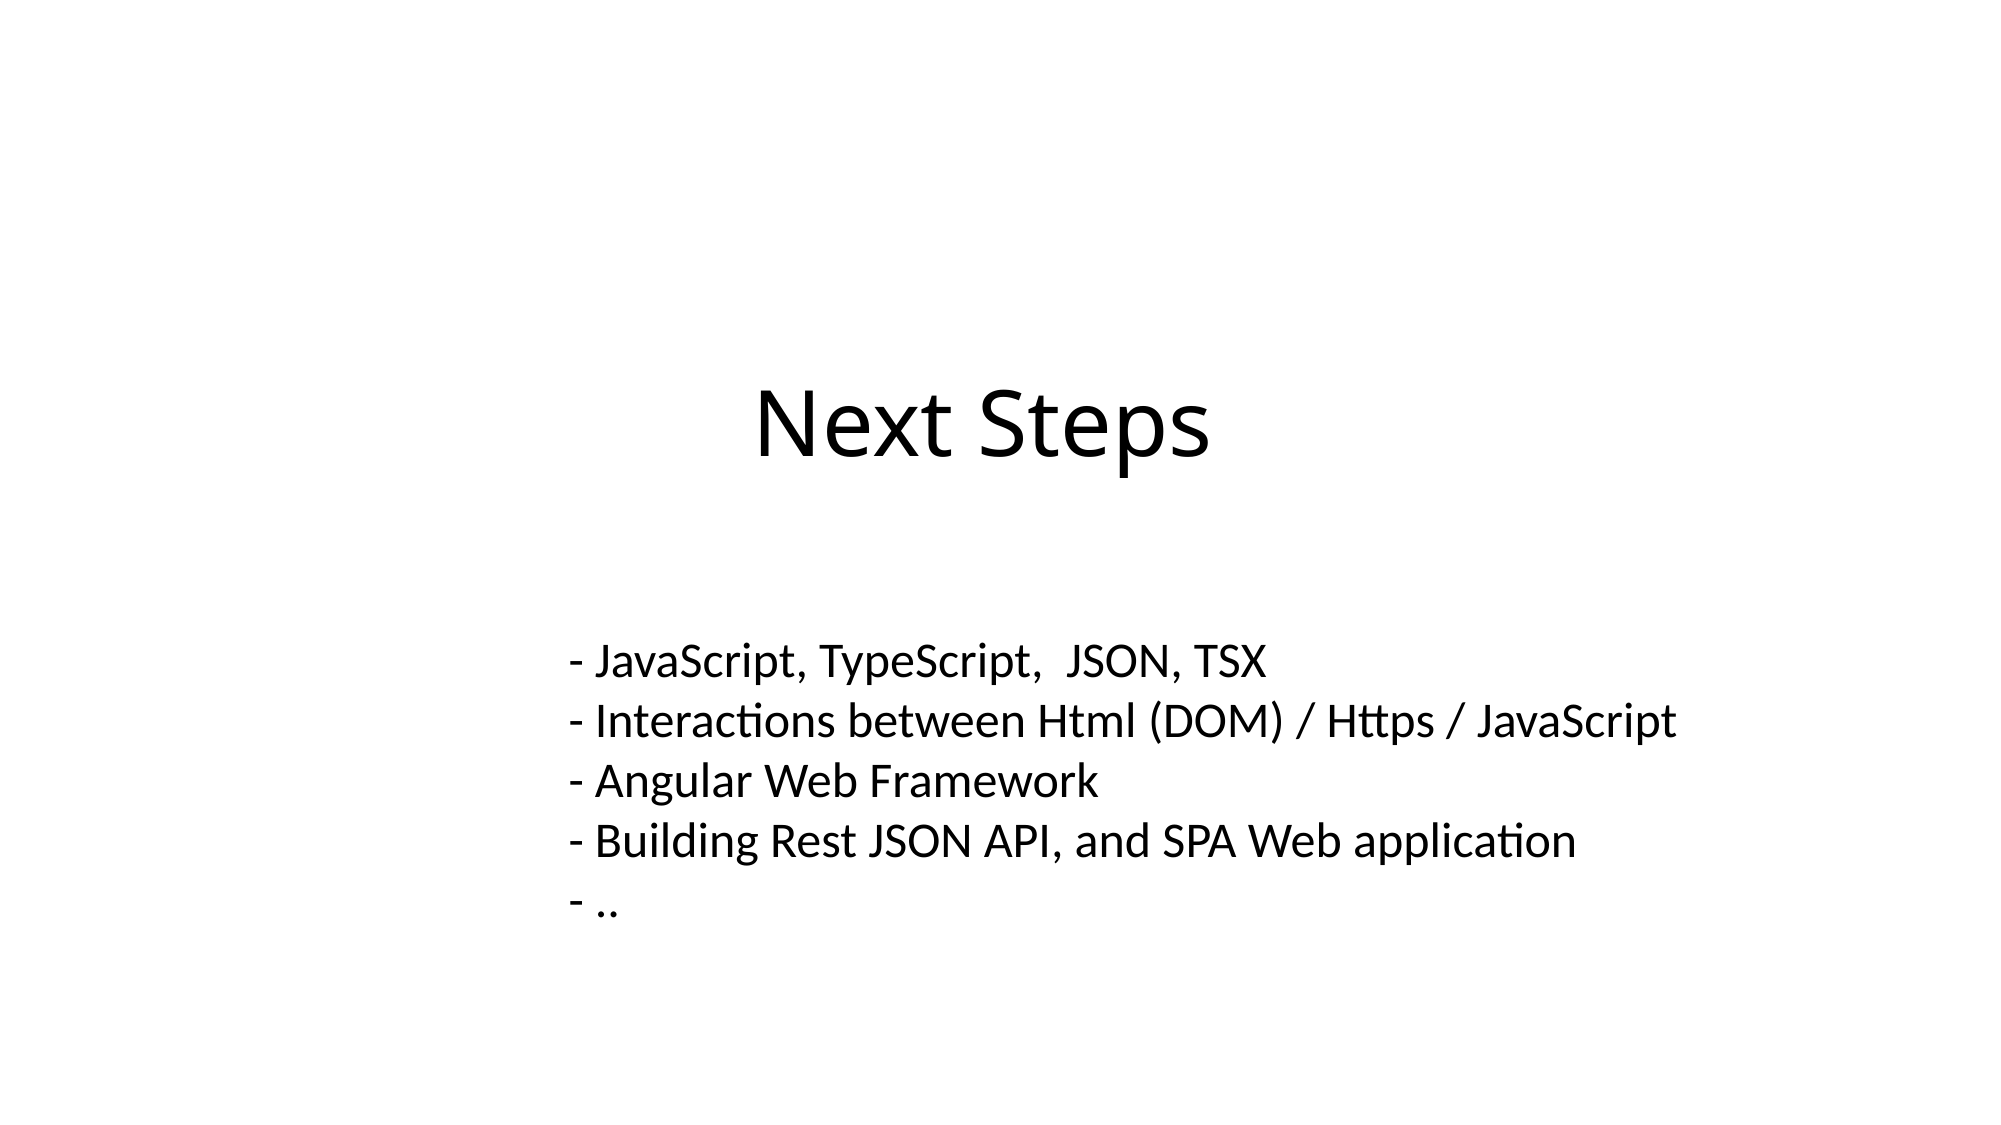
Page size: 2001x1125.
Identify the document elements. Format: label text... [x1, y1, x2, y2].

text_box - JavaScript, TypeScript, JSON, TSX - Interactions between Html (DOM) / Https / JavaScript - Angular Web Framework - Building Rest JSON API, and SPA Web application - .. [553, 619, 1694, 935]
title Next Steps [120, 317, 1846, 536]
